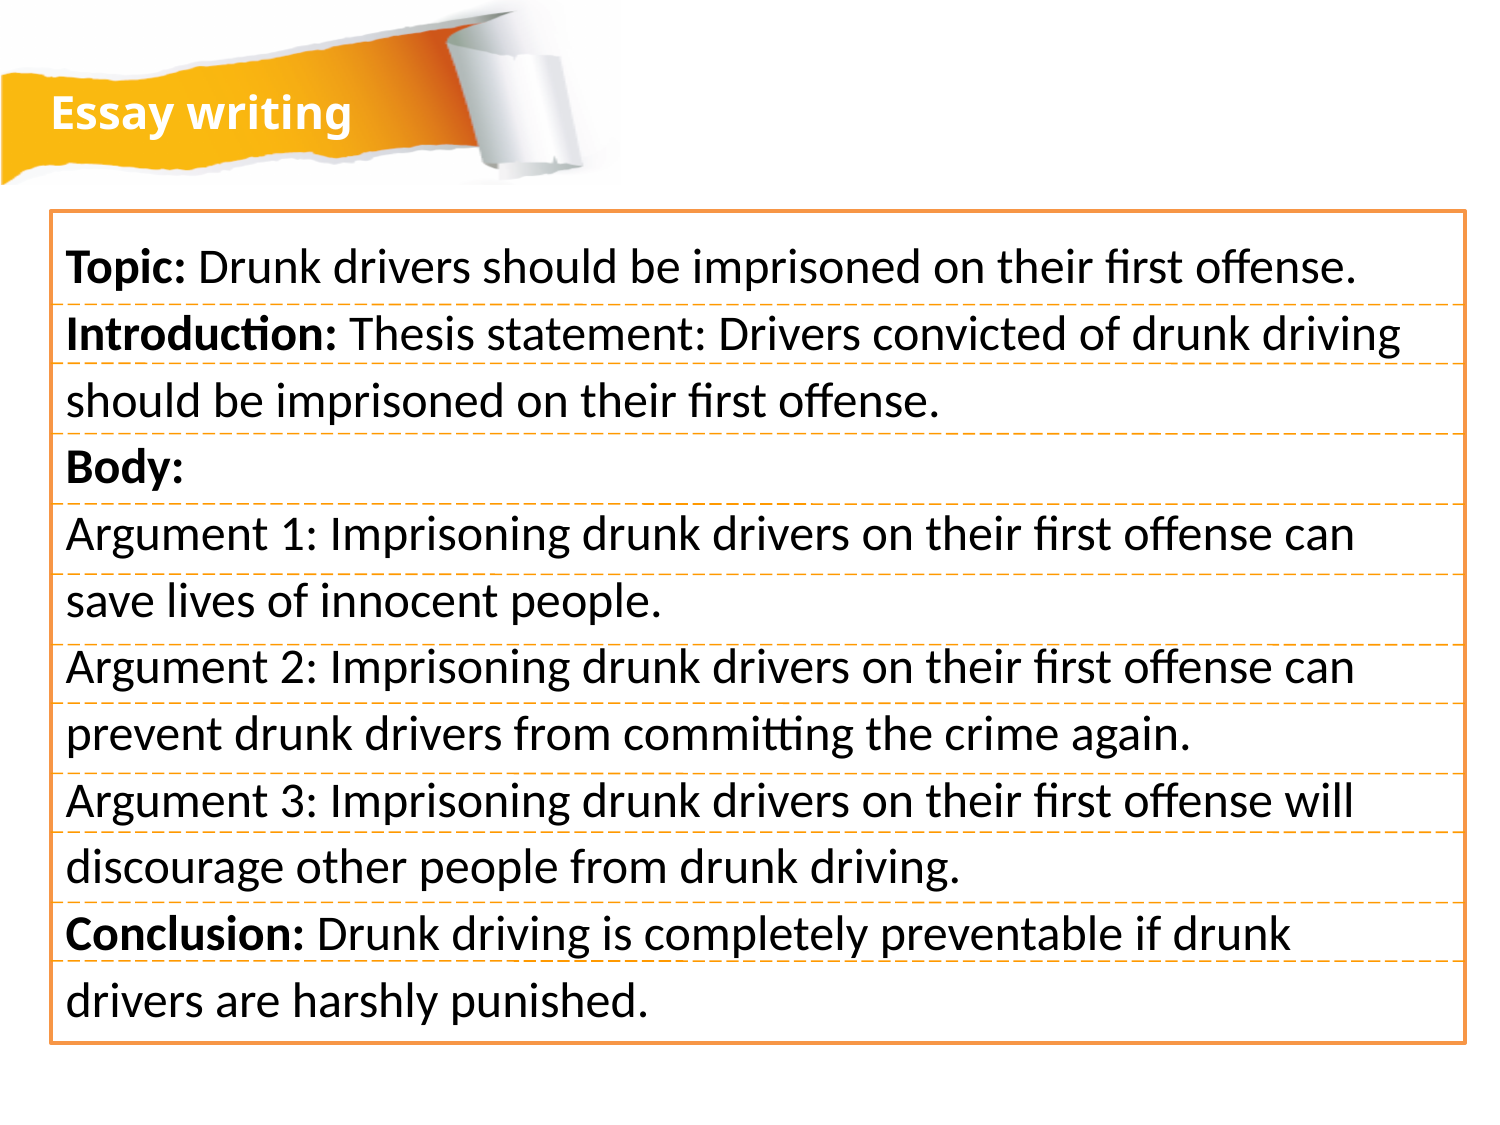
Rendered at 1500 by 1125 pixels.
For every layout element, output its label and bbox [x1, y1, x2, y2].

text_box [50, 210, 1466, 1044]
text_box [0, 0, 621, 185]
